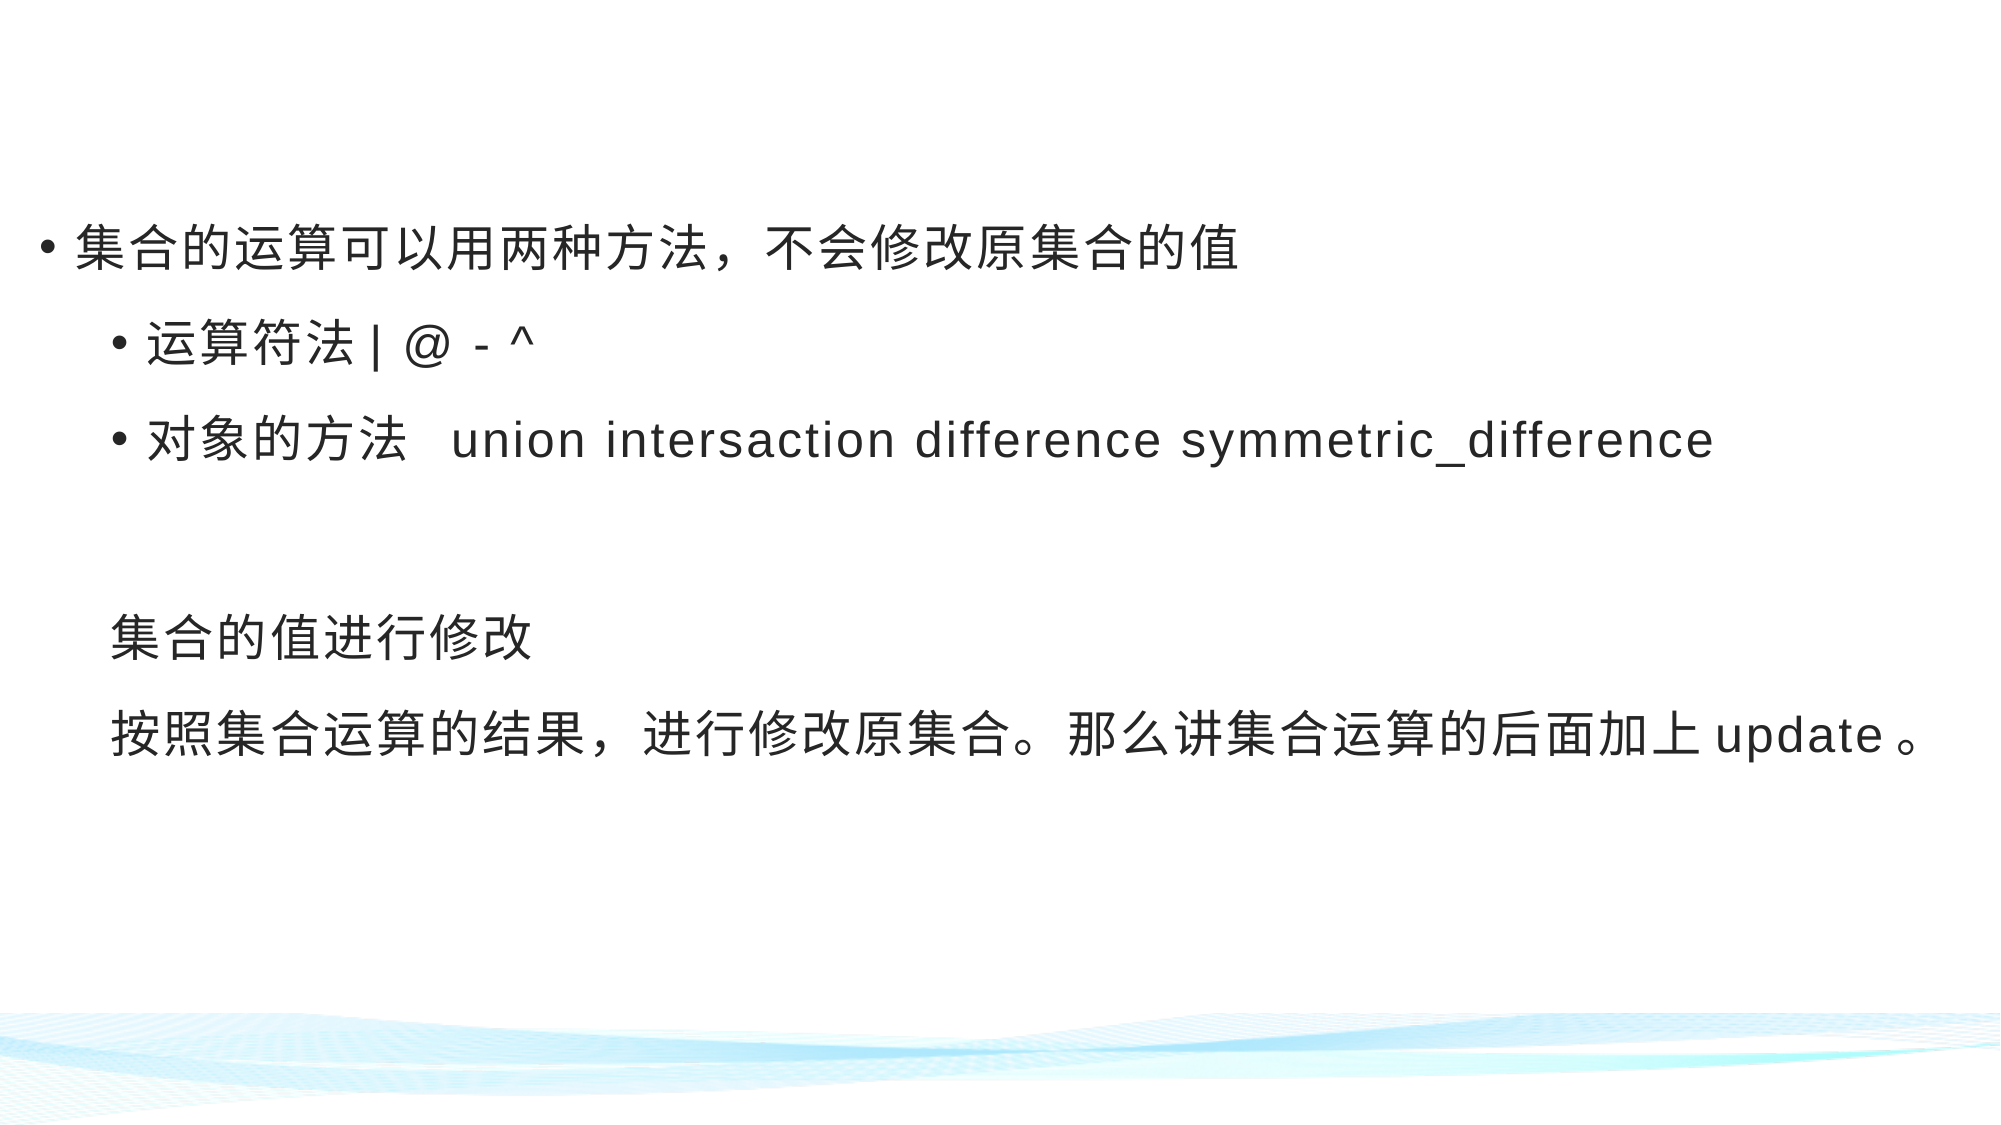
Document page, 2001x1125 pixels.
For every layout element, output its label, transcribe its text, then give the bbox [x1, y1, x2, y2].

list 集合的运算可以用两种方法，不会修改原集合的值 运算符法| @ - ^ 对象的方法 union intersaction difference symmetric_difference 集合的值进行修改 按照集合运算的结果，进行修改原集合。那么讲集合运算的后面加上update。 [24, 190, 1979, 1041]
picture [0, 1013, 2000, 1125]
slide_number [1412, 1041, 1856, 1094]
